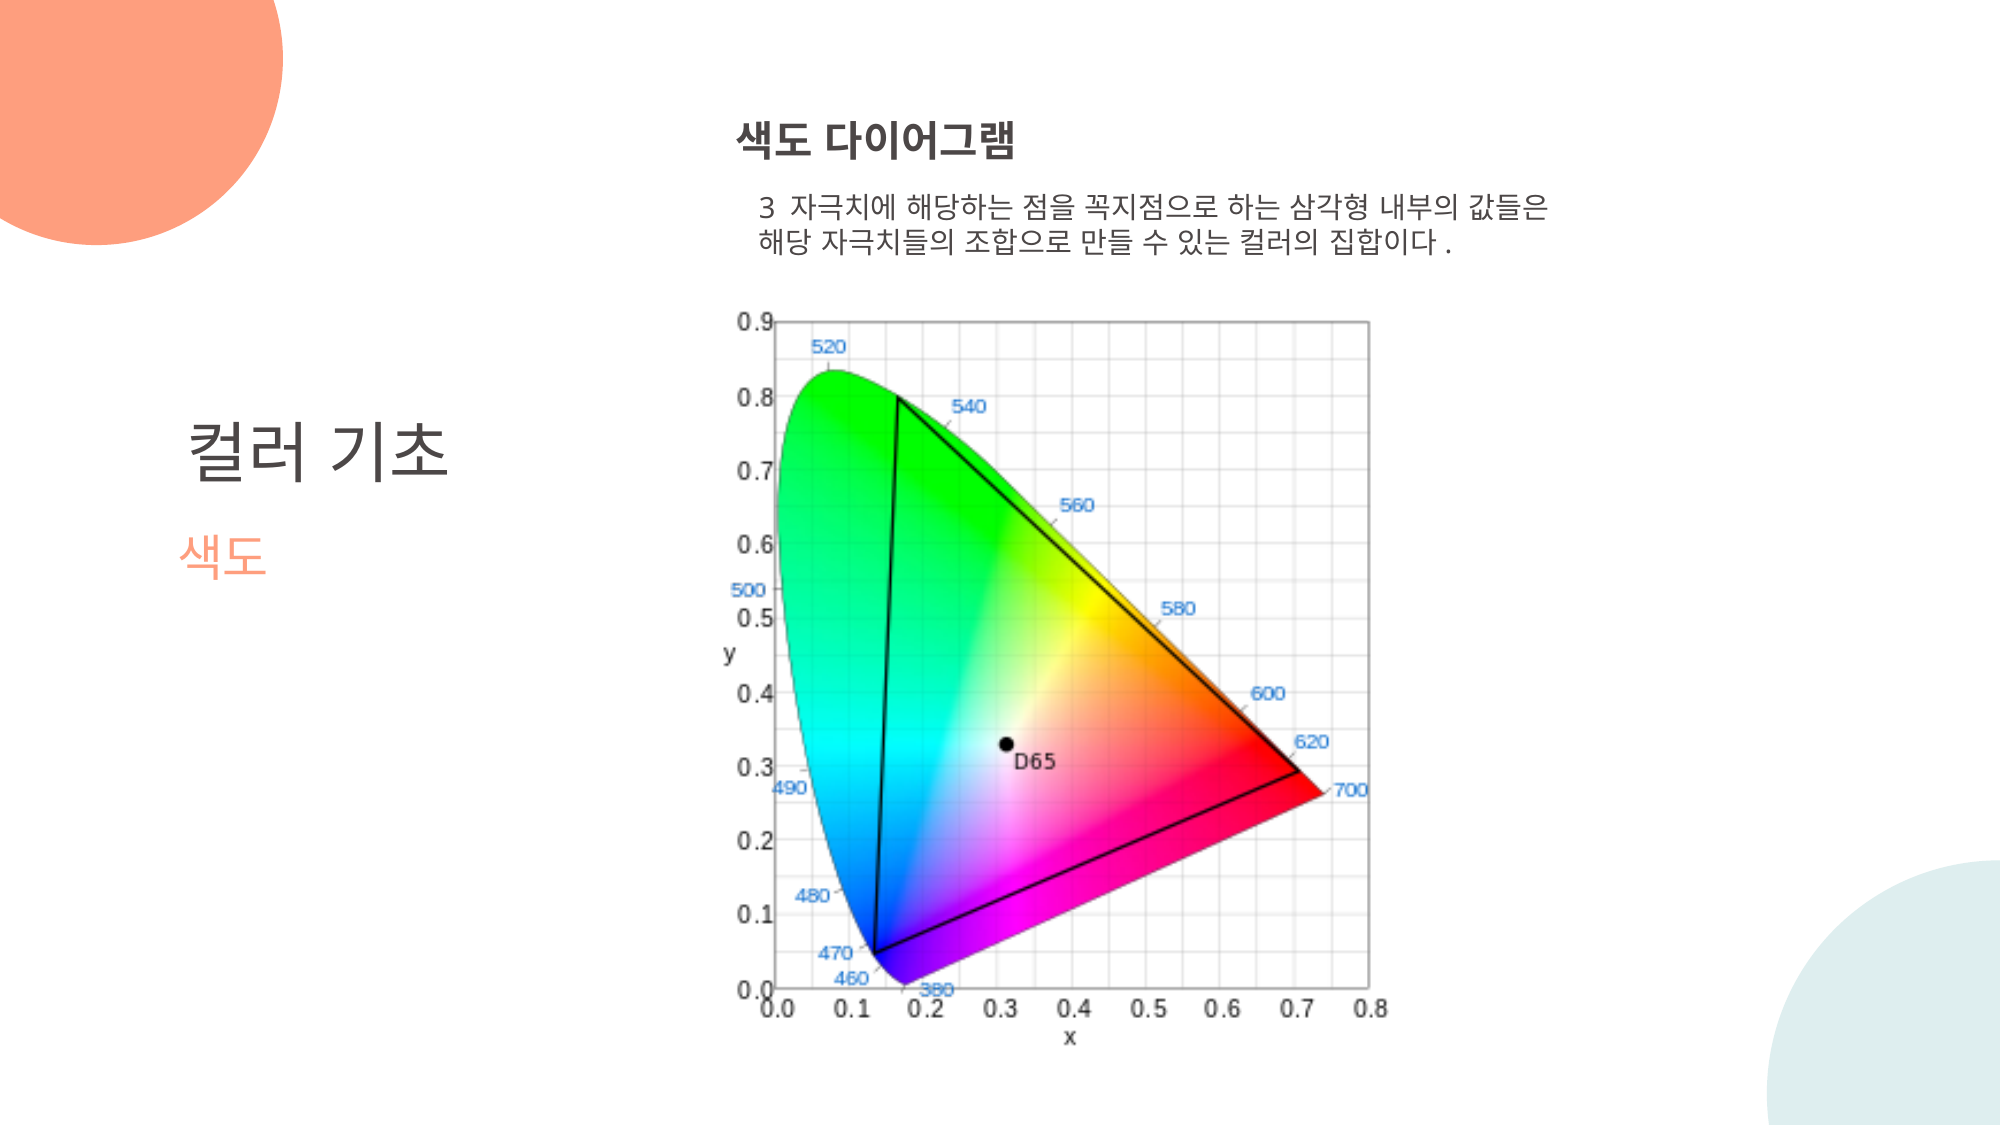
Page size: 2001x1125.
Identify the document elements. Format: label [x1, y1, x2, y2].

picture [706, 276, 1396, 1057]
text_box [157, 403, 481, 595]
text_box [1765, 859, 2000, 1125]
text_box [0, 0, 284, 247]
text_box [706, 106, 1602, 268]
